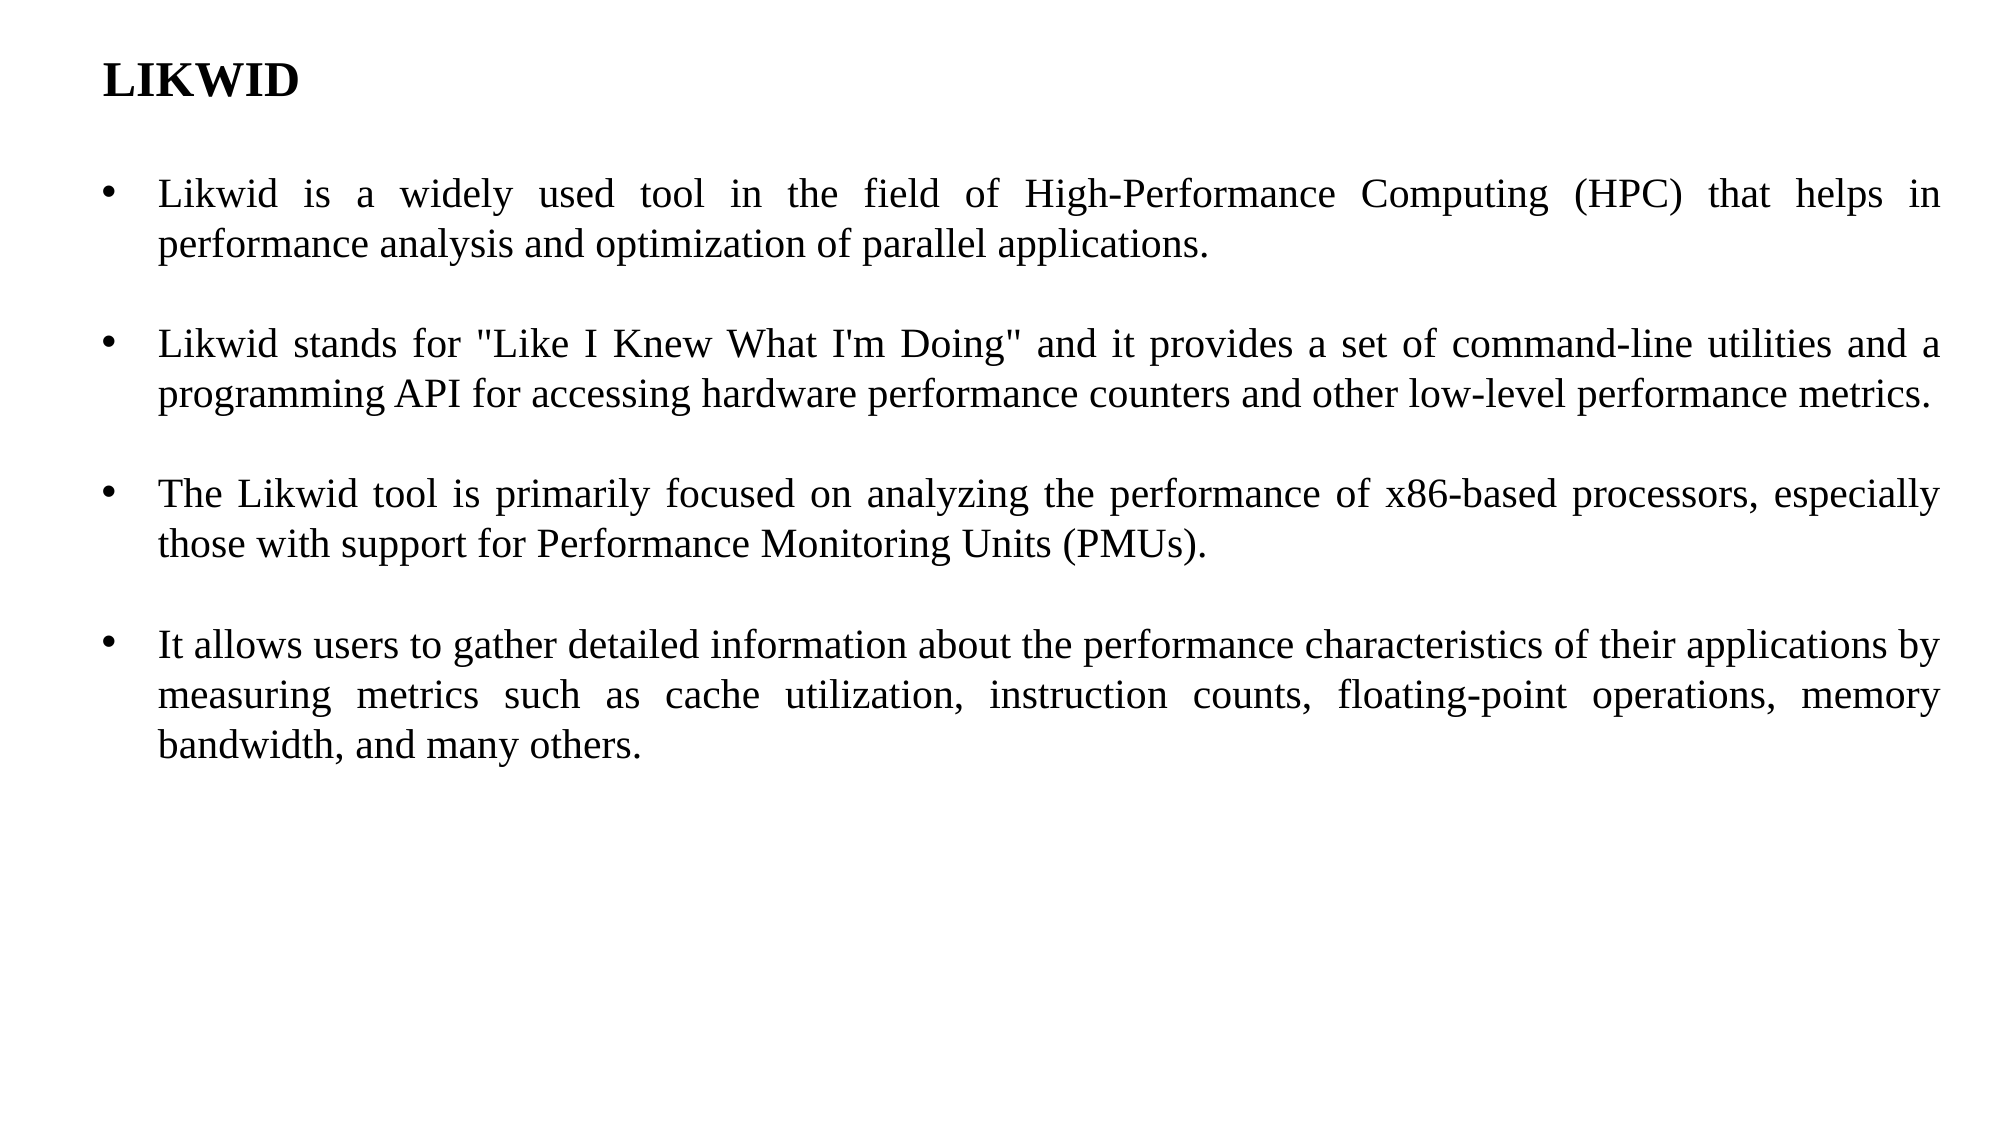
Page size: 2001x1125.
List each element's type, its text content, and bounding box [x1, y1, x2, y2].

text_box LIKWID [88, 38, 316, 114]
text_box Likwid is a widely used tool in the field of High-Performance Computing (HPC) that helps in performance analysis and optimization of parallel applications. Likwid stands for "Like I Knew What I'm Doing" and it provides a set of command-line utilities and a programming API for accessing hardware performance counters and other low-level performance metrics. The Likwid tool is primarily focused on analyzing the performance of x86-based processors, especially those with support for Performance Monitoring Units (PMUs). It allows users to gather detailed information about the performance characteristics of their applications by measuring metrics such as cache utilization, instruction counts, floating-point operations, memory bandwidth, and many others. [86, 158, 1958, 774]
